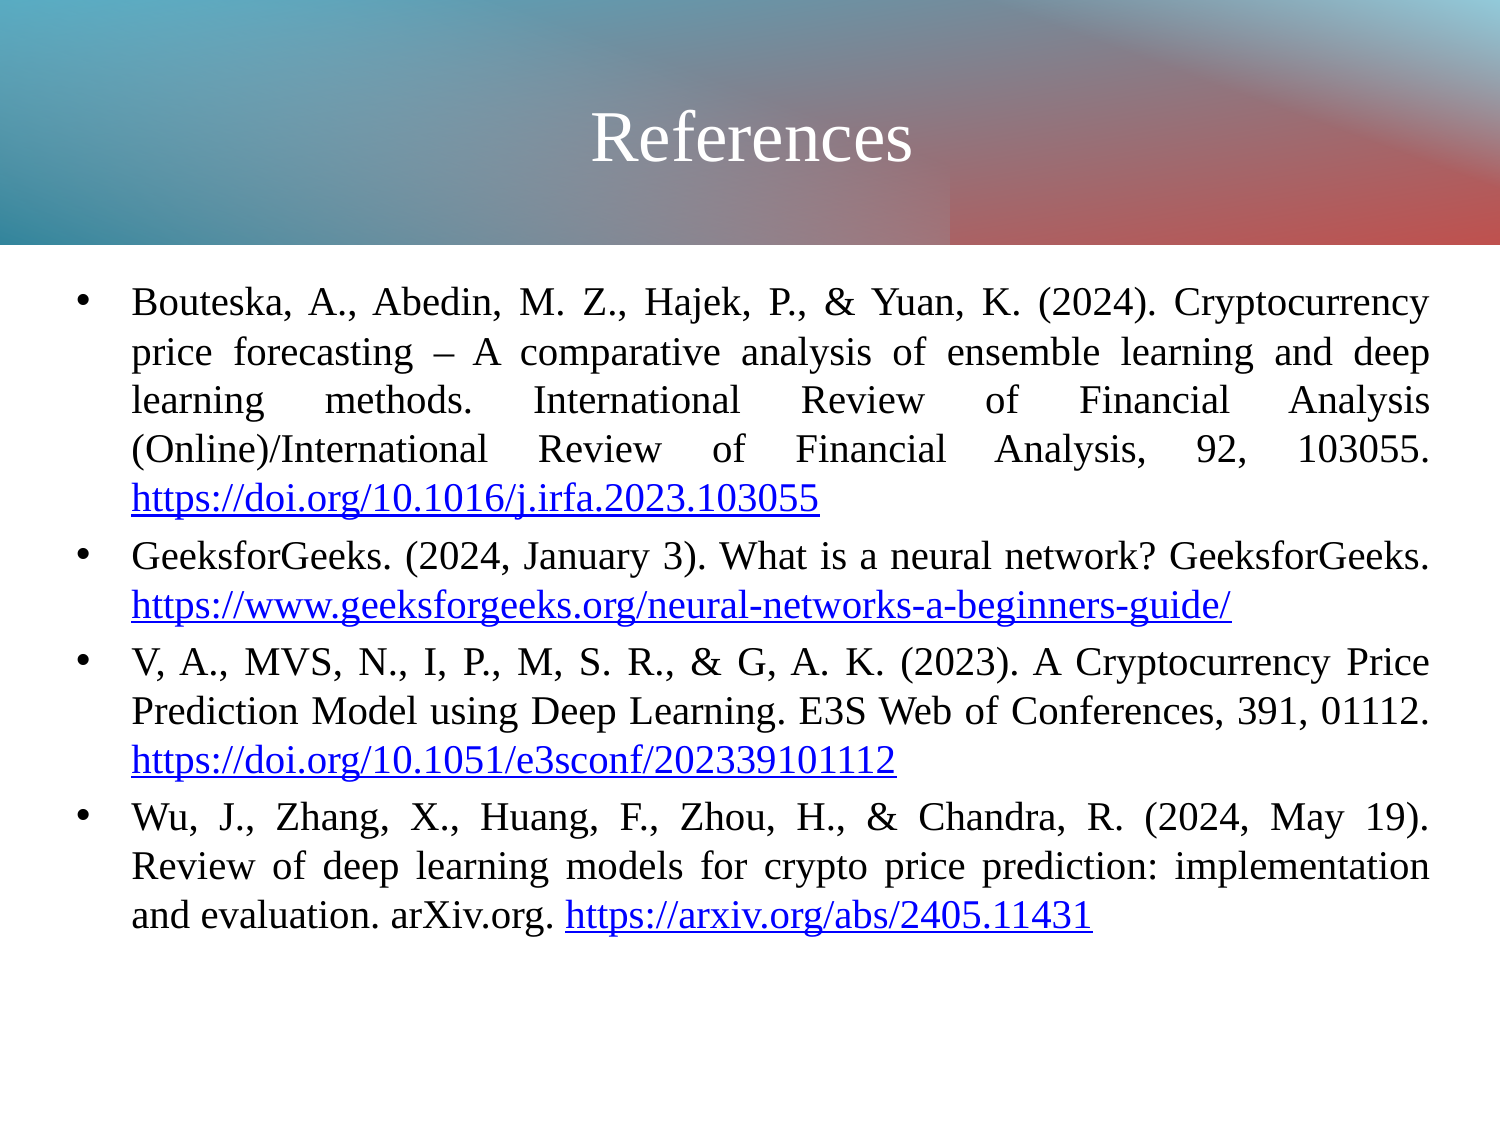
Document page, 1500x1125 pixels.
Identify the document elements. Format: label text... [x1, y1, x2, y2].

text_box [0, 0, 1500, 245]
list Bouteska, A., Abedin, M. Z., Hajek, P., & Yuan, K. (2024). Cryptocurrency price forecasting – A comparative analysis of ensemble learning and deep learning methods. International Review of Financial Analysis (Online)/International Review of Financial Analysis, 92, 103055. https://doi.org/10.1016/j.irfa.2023.103055 GeeksforGeeks. (2024, January 3). What is a neural network? GeeksforGeeks. https://www.geeksforgeeks.org/neural-networks-a-beginners-guide/ V, A., MVS, N., I, P., M, S. R., & G, A. K. (2023). A Cryptocurrency Price Prediction Model using Deep Learning. E3S Web of Conferences, 391, 01112. https://doi.org/10.1051/e3sconf/202339101112 Wu, J., Zhang, X., Huang, F., Zhou, H., & Chandra, R. (2024, May 19). Review of deep learning models for crypto price prediction: implementation and evaluation. arXiv.org. https://arxiv.org/abs/2405.11431 [61, 267, 1447, 982]
